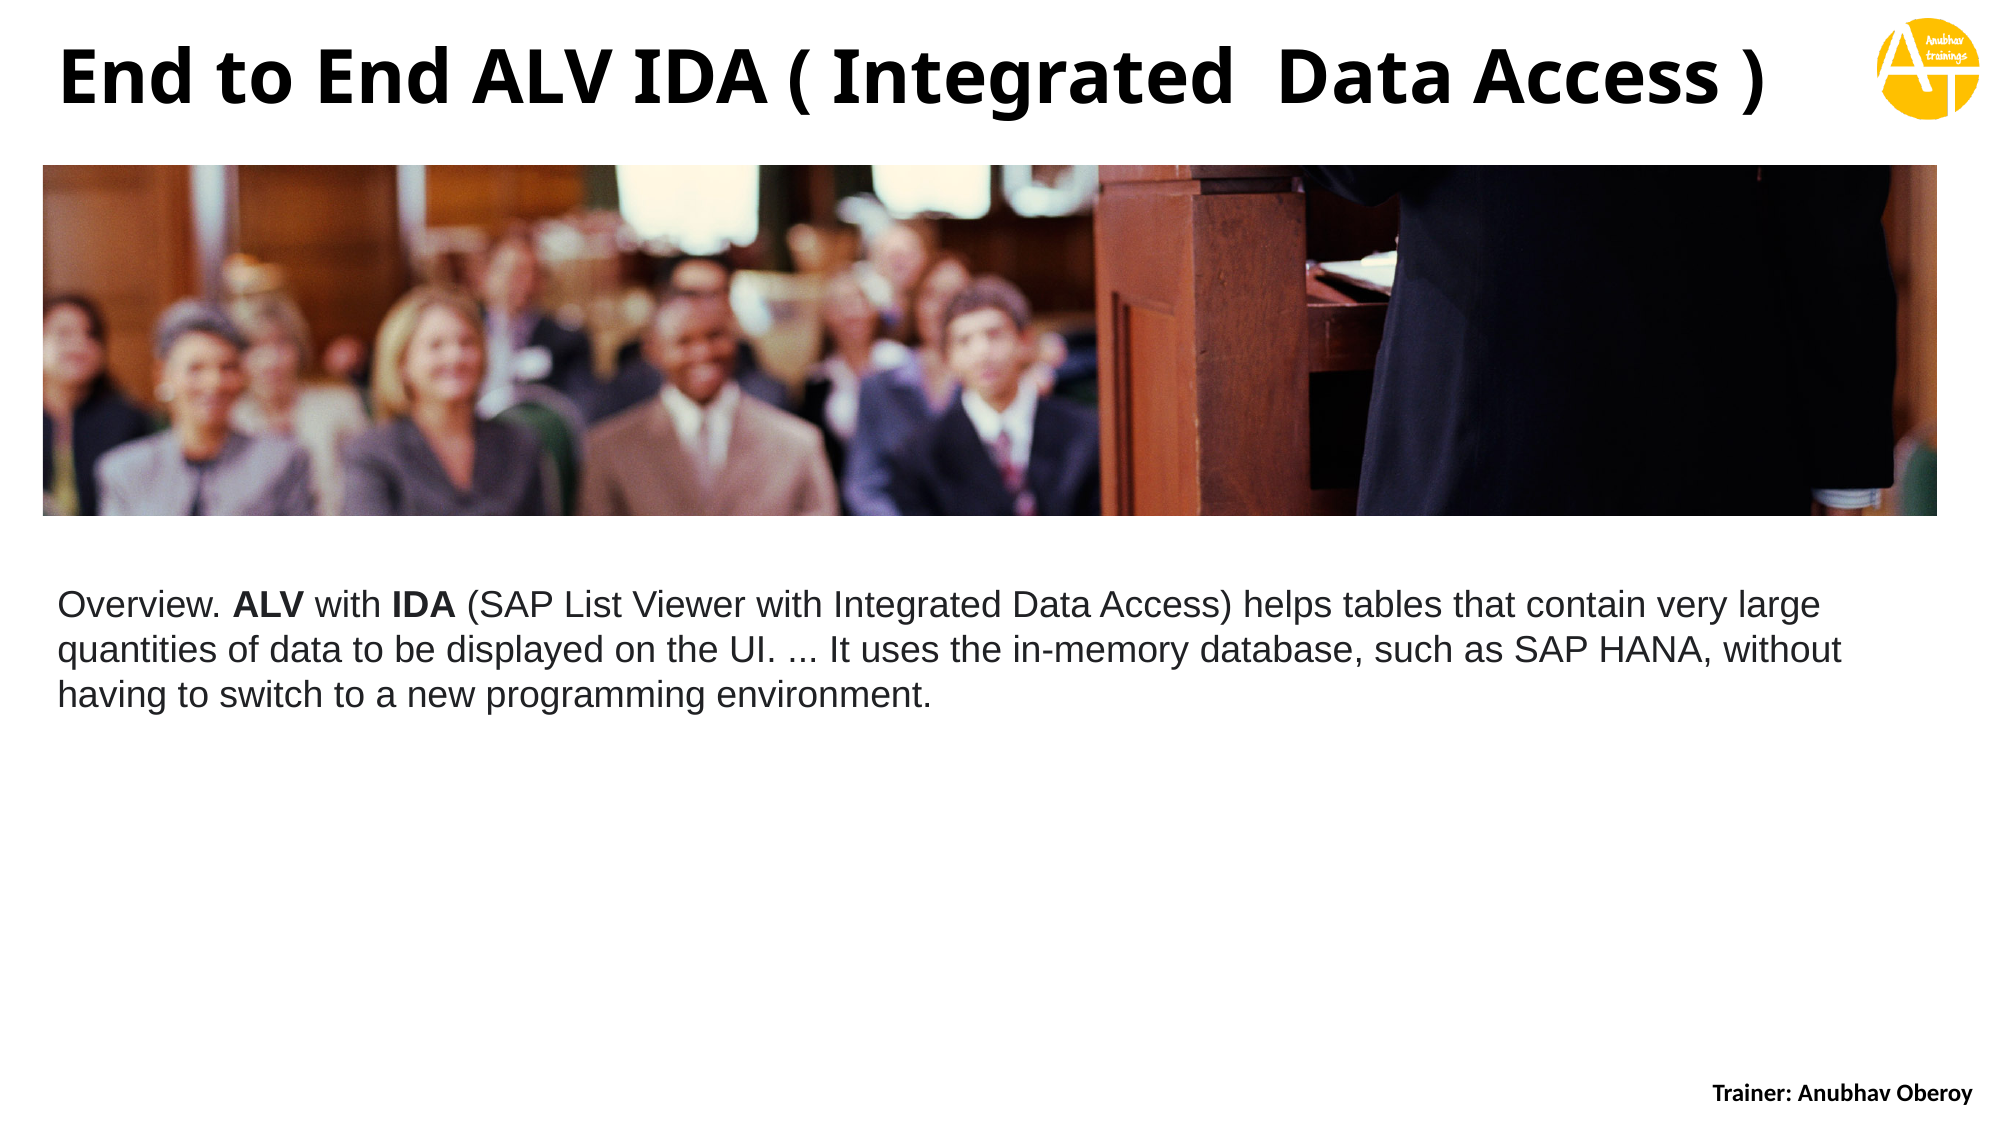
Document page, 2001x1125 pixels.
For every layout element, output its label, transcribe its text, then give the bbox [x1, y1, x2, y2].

text_box End to End ALV IDA ( Integrated Data Access ) [42, 30, 1896, 148]
picture [42, 164, 1937, 516]
footer Trainer: Anubhav Oberoy [1660, 1074, 2000, 1108]
picture [1866, 11, 1985, 128]
text_box Overview. ALV with IDA (SAP List Viewer with Integrated Data Access) helps tables that contain very large quantities of data to be displayed on the UI. ... It uses the in-memory database, such as SAP HANA, without having to switch to a new programming environment. [42, 572, 1963, 723]
